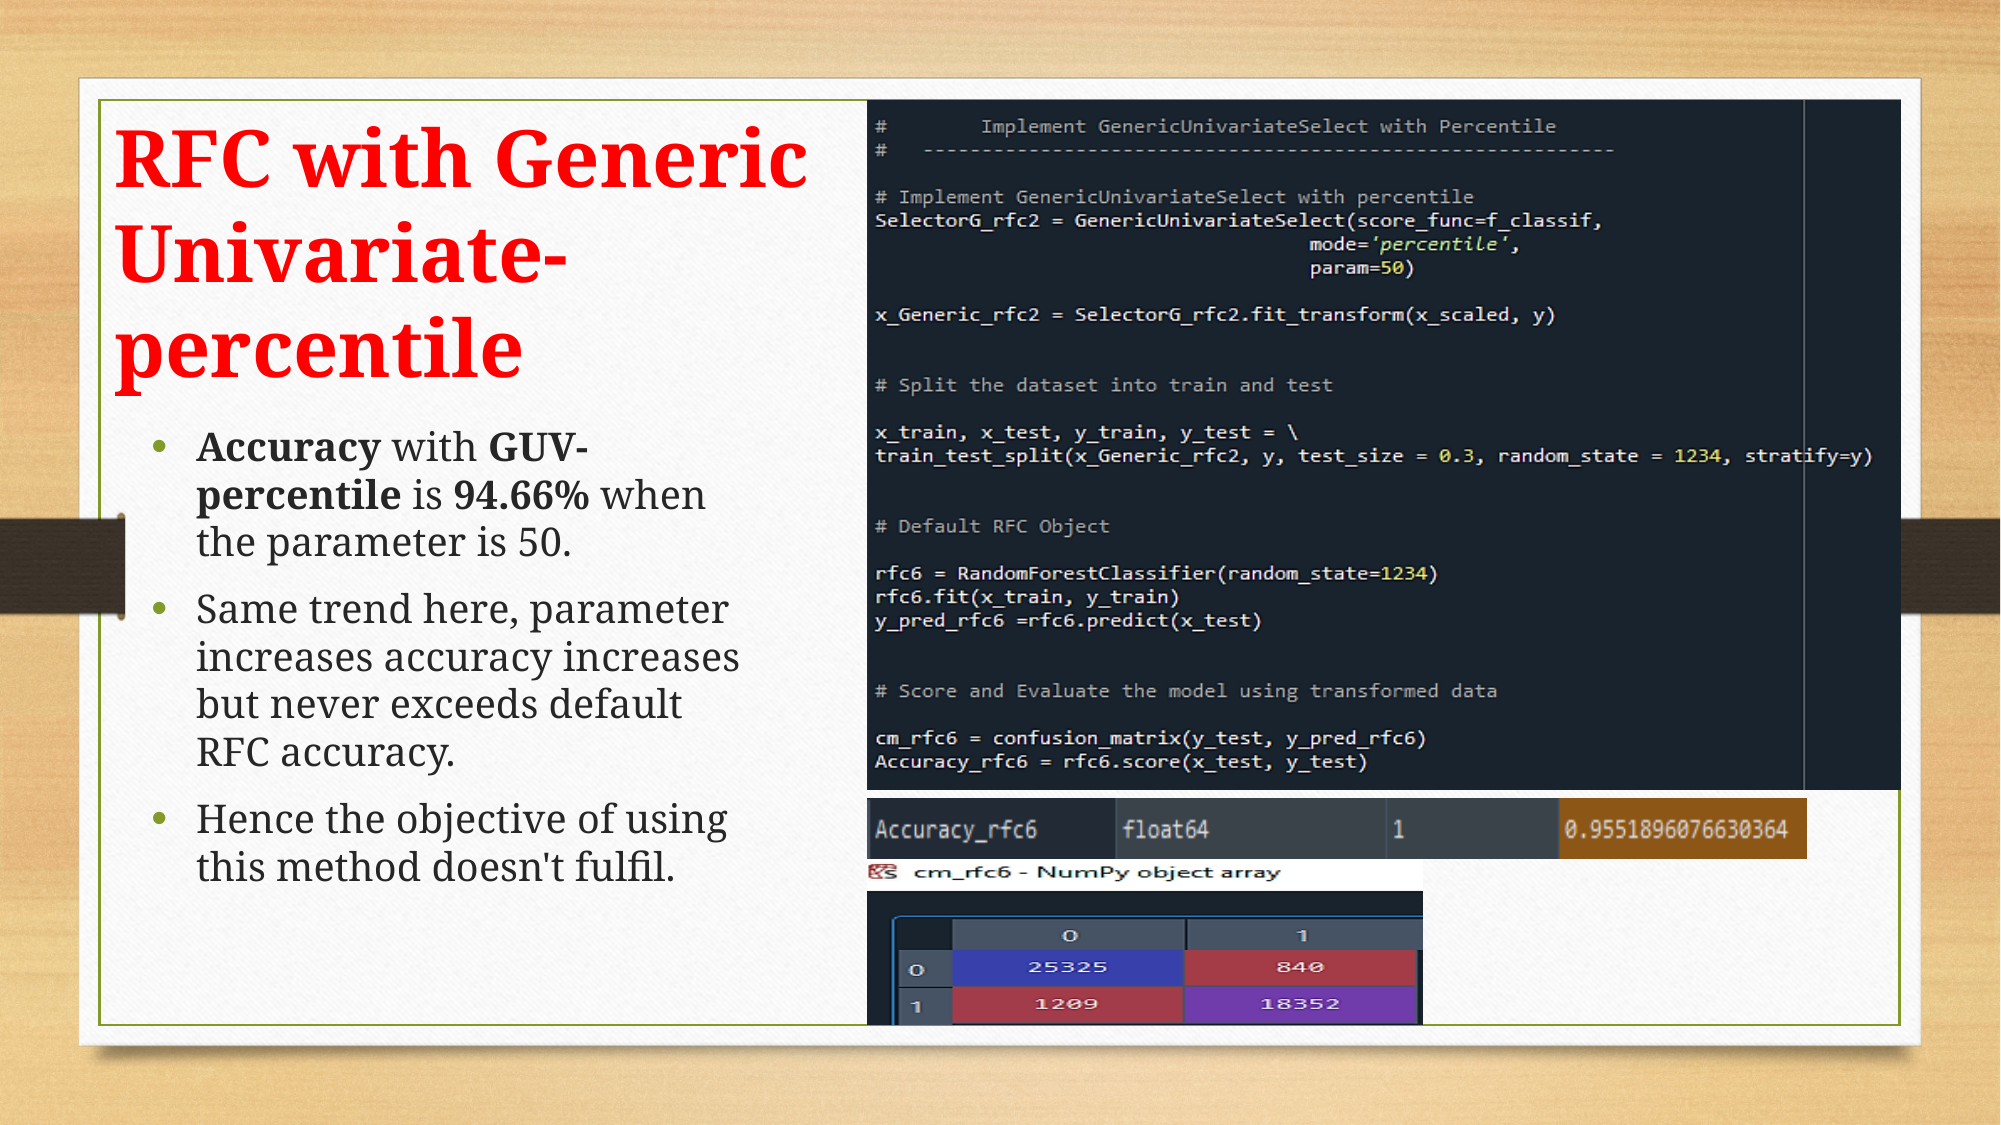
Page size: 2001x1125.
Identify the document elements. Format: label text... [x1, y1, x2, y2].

list Accuracy with GUV-percentile is 94.66% when the parameter is 50. Same trend here, parameter increases accuracy increases but never exceeds default RFC accuracy. Hence the objective of using this method doesn't fulfil. [136, 414, 763, 906]
picture [0, 0, 2001, 1125]
title RFC with Generic Univariate-percentile [99, 100, 840, 344]
